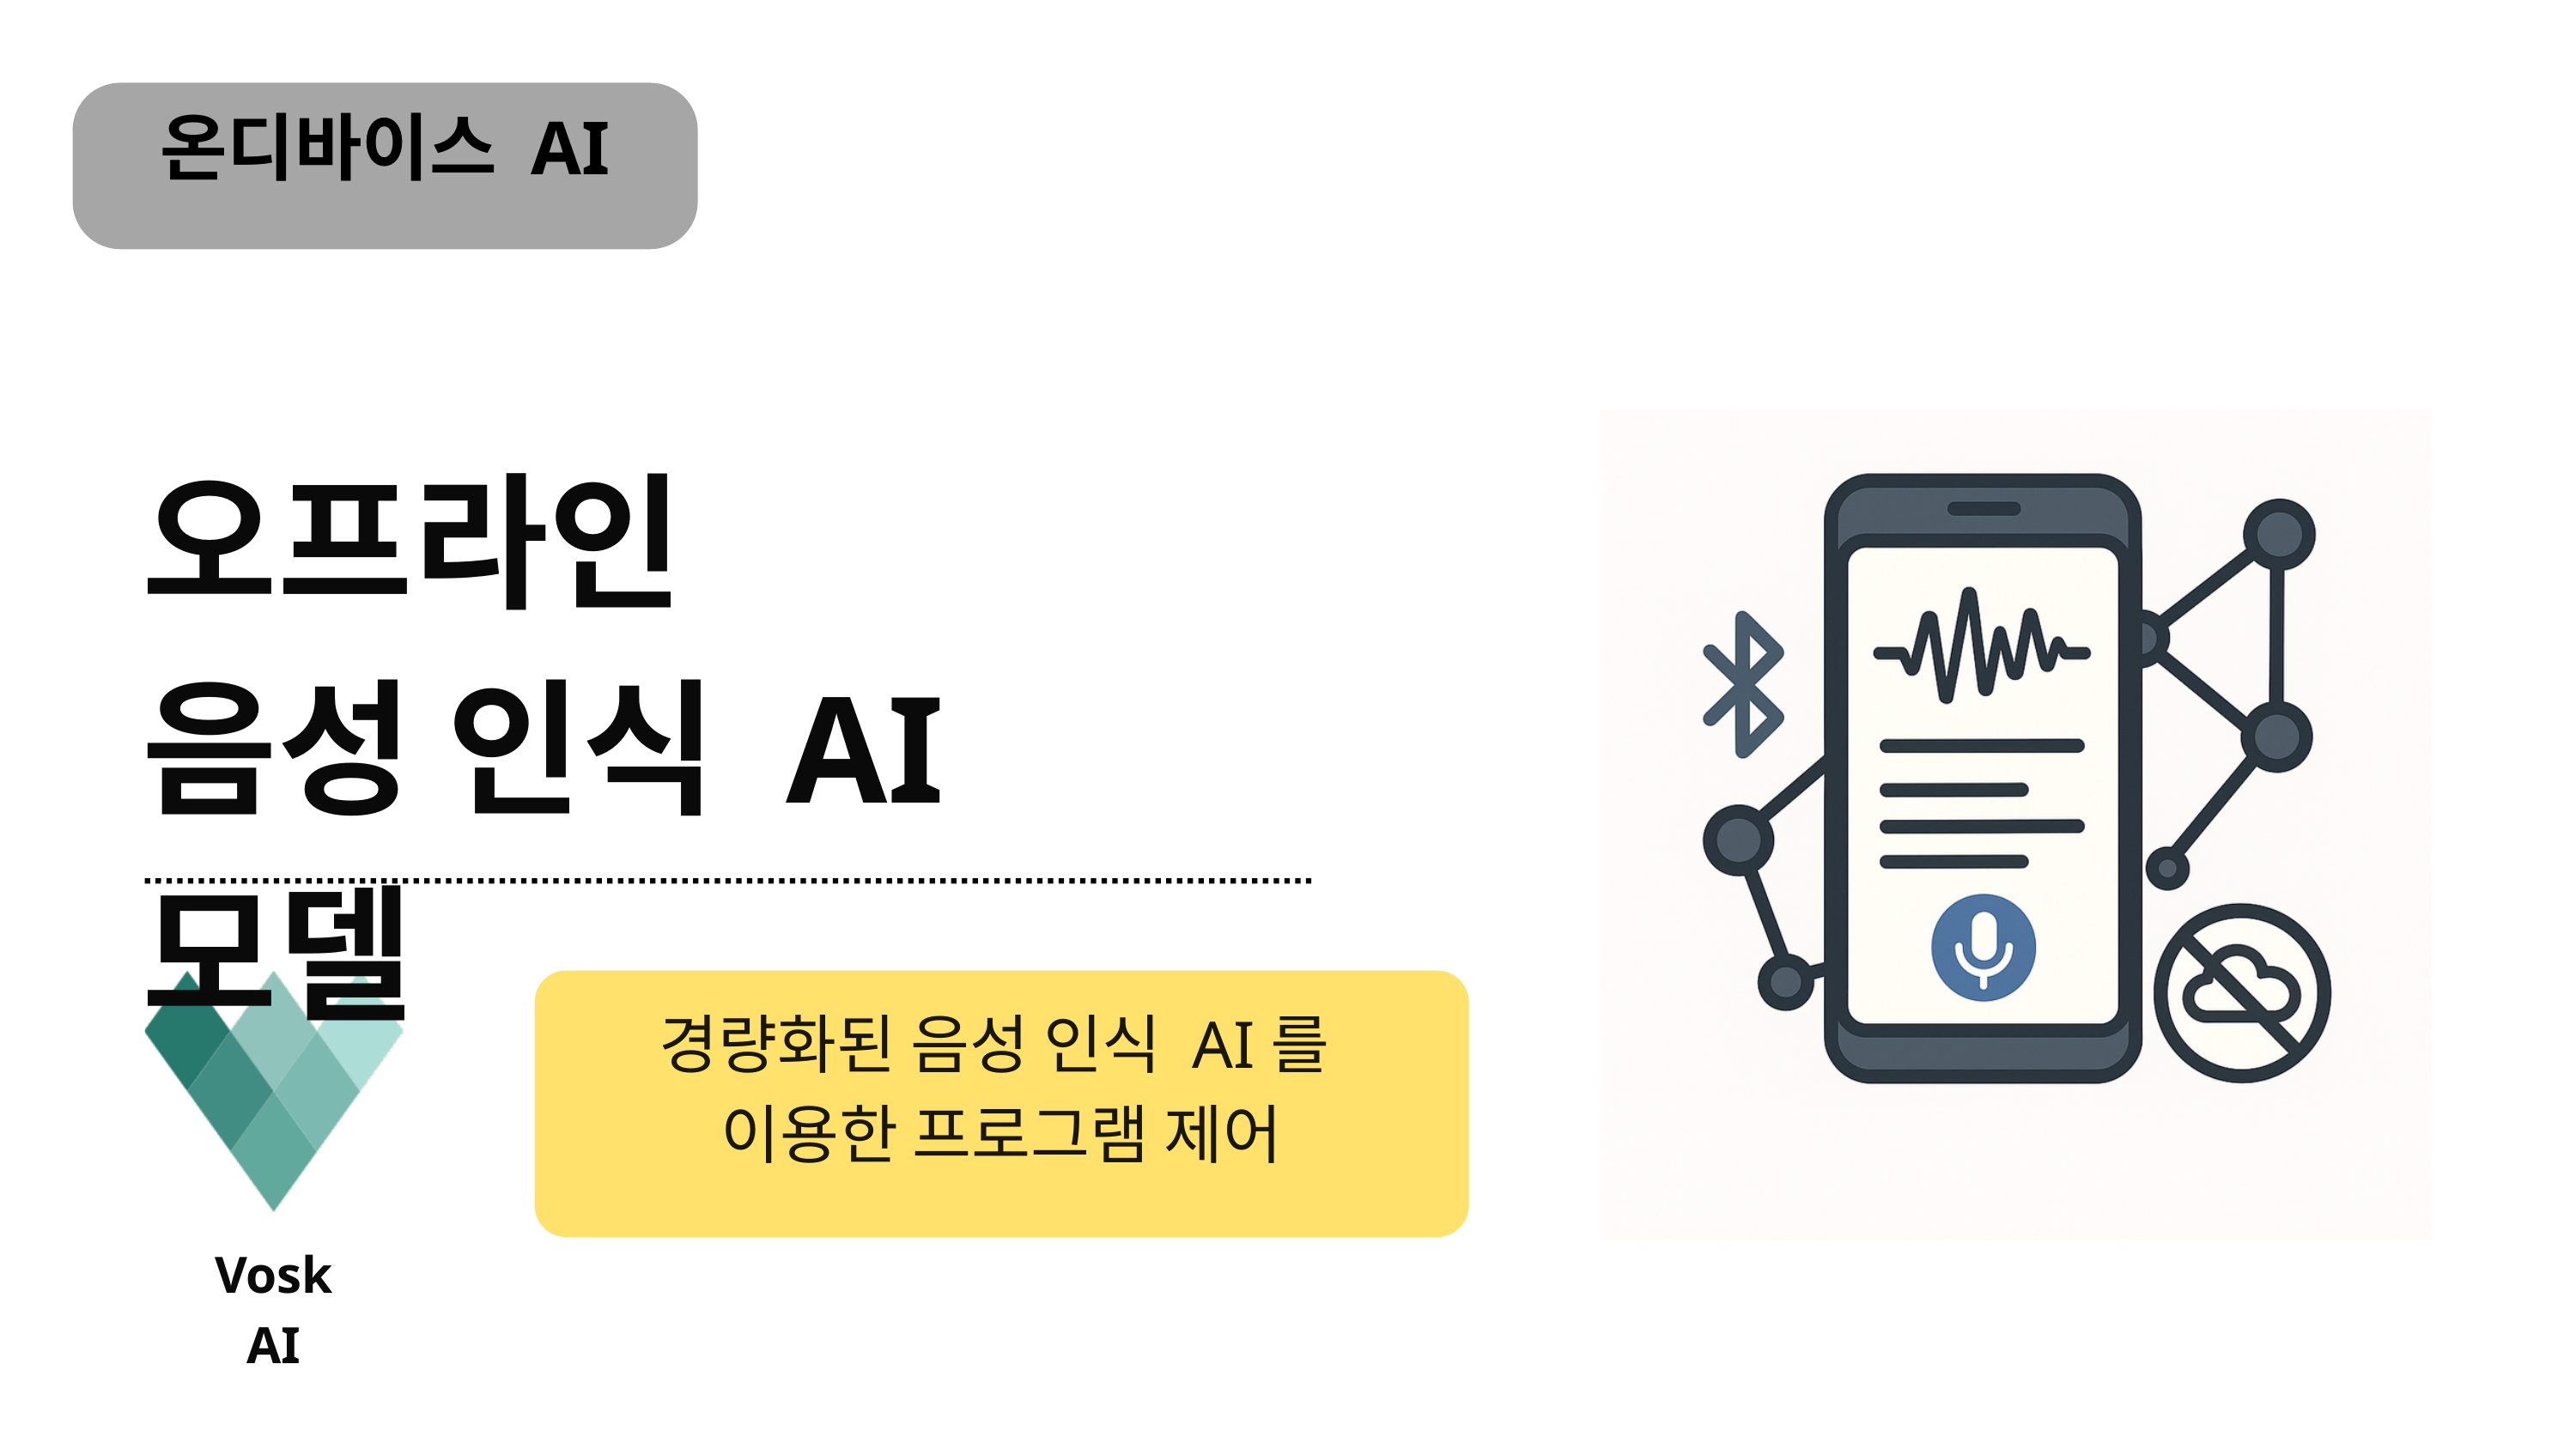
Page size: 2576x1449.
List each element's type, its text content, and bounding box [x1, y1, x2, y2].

text_box [1600, 409, 2432, 1240]
text_box [144, 1039, 404, 1212]
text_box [72, 82, 698, 250]
text_box Vosk AI [187, 1093, 361, 1373]
text_box 오프라인 음성 인식 AI 모델 [142, 420, 1233, 1039]
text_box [534, 970, 1469, 1238]
